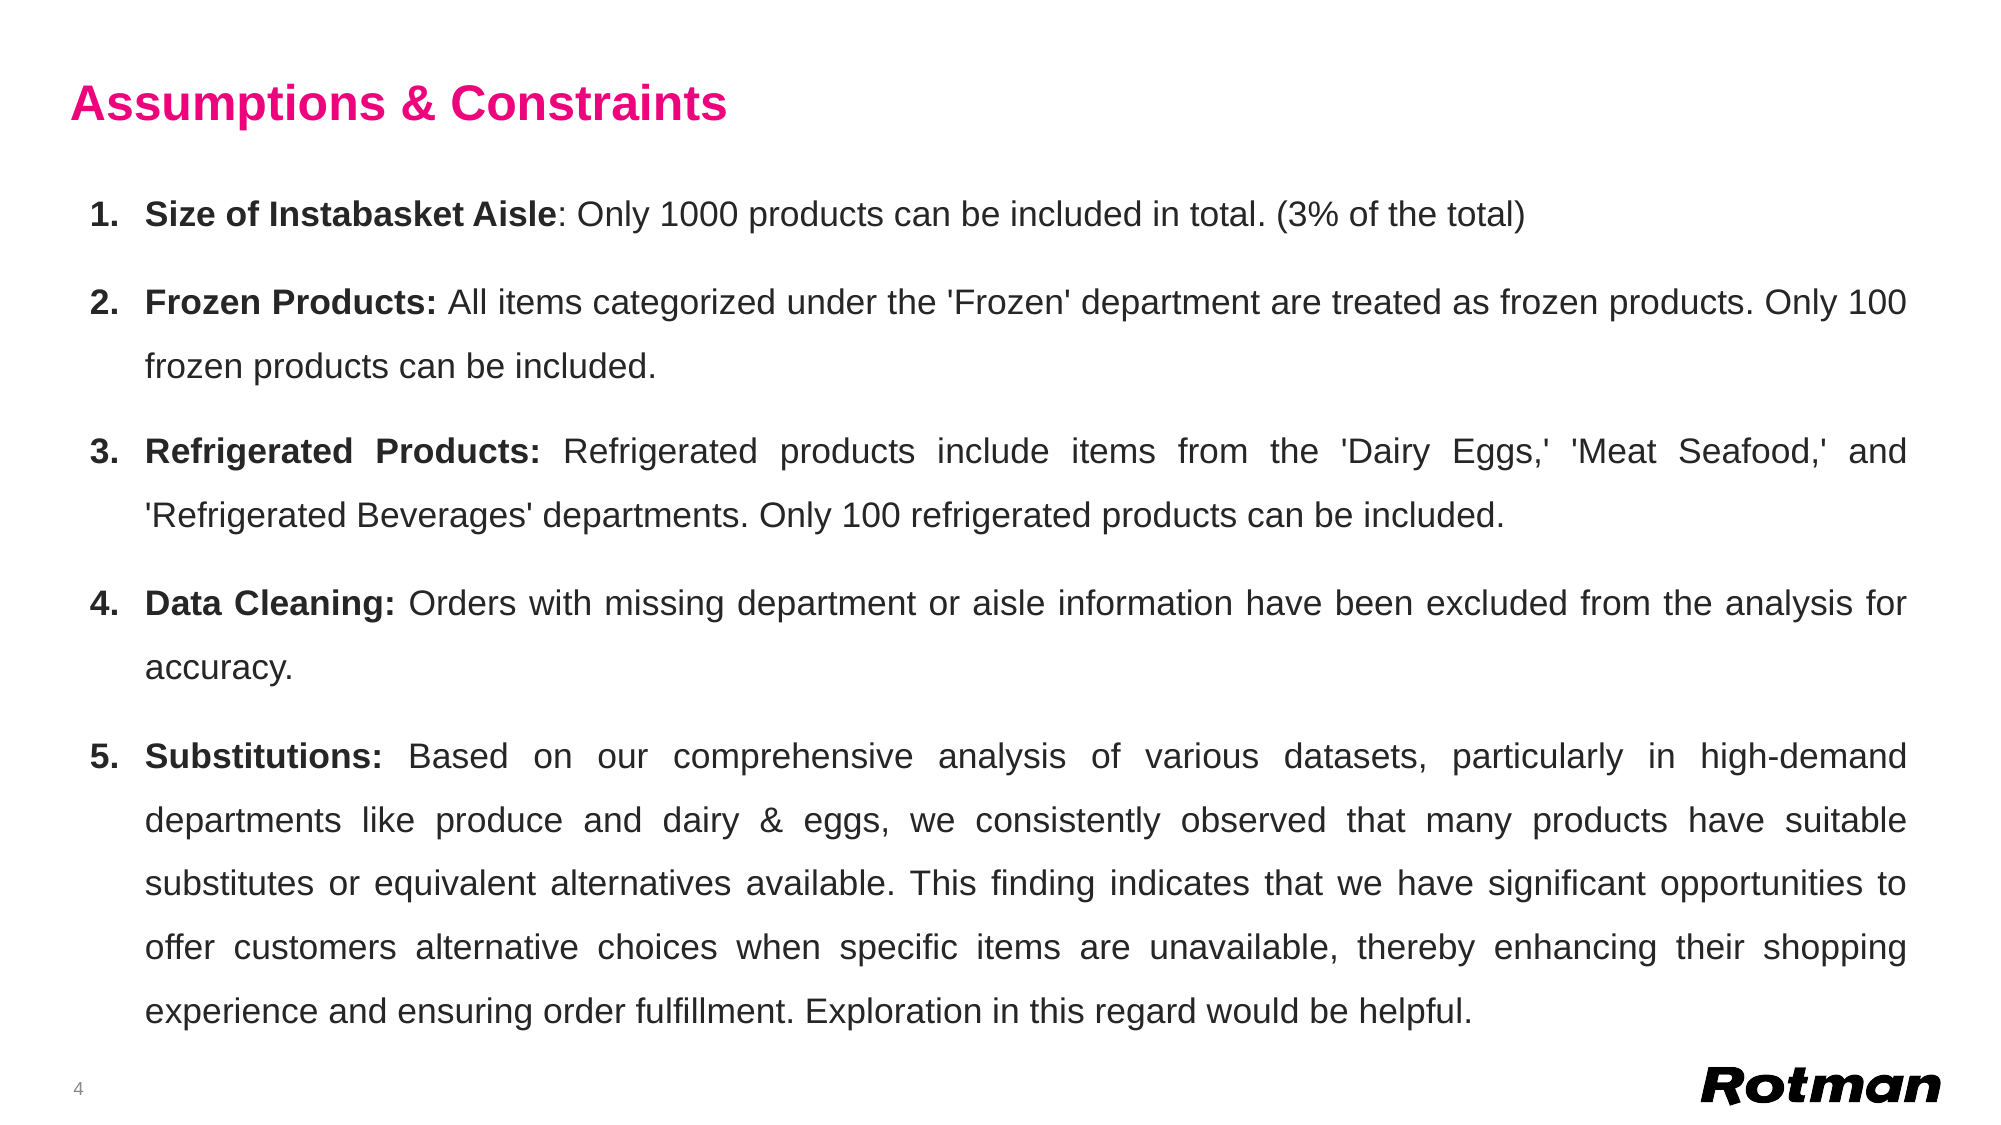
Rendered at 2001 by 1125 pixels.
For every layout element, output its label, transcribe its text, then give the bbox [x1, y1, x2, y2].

picture [1688, 1053, 1954, 1123]
slide_number ‹#› [39, 1070, 118, 1106]
title Assumptions & Constraints [55, 45, 1630, 138]
list Size of Instabasket Aisle: Only 1000 products can be included in total. (3% of the total) Frozen Products: All items categorized under the 'Frozen' department are treated as frozen products. Only 100 frozen products can be included. Refrigerated Products: Refrigerated products include items from the 'Dairy Eggs,' 'Meat Seafood,' and 'Refrigerated Beverages' departments. Only 100 refrigerated products can be included. Data Cleaning: Orders with missing department or aisle information have been excluded from the analysis for accuracy. Substitutions: Based on our comprehensive analysis of various datasets, particularly in high-demand departments like produce and dairy & eggs, we consistently observed that many products have suitable substitutes or equivalent alternatives available. This finding indicates that we have significant opportunities to offer customers alternative choices when specific items are unavailable, thereby enhancing their shopping experience and ensuring order fulfillment. Exploration in this regard would be helpful. [55, 161, 1924, 1019]
